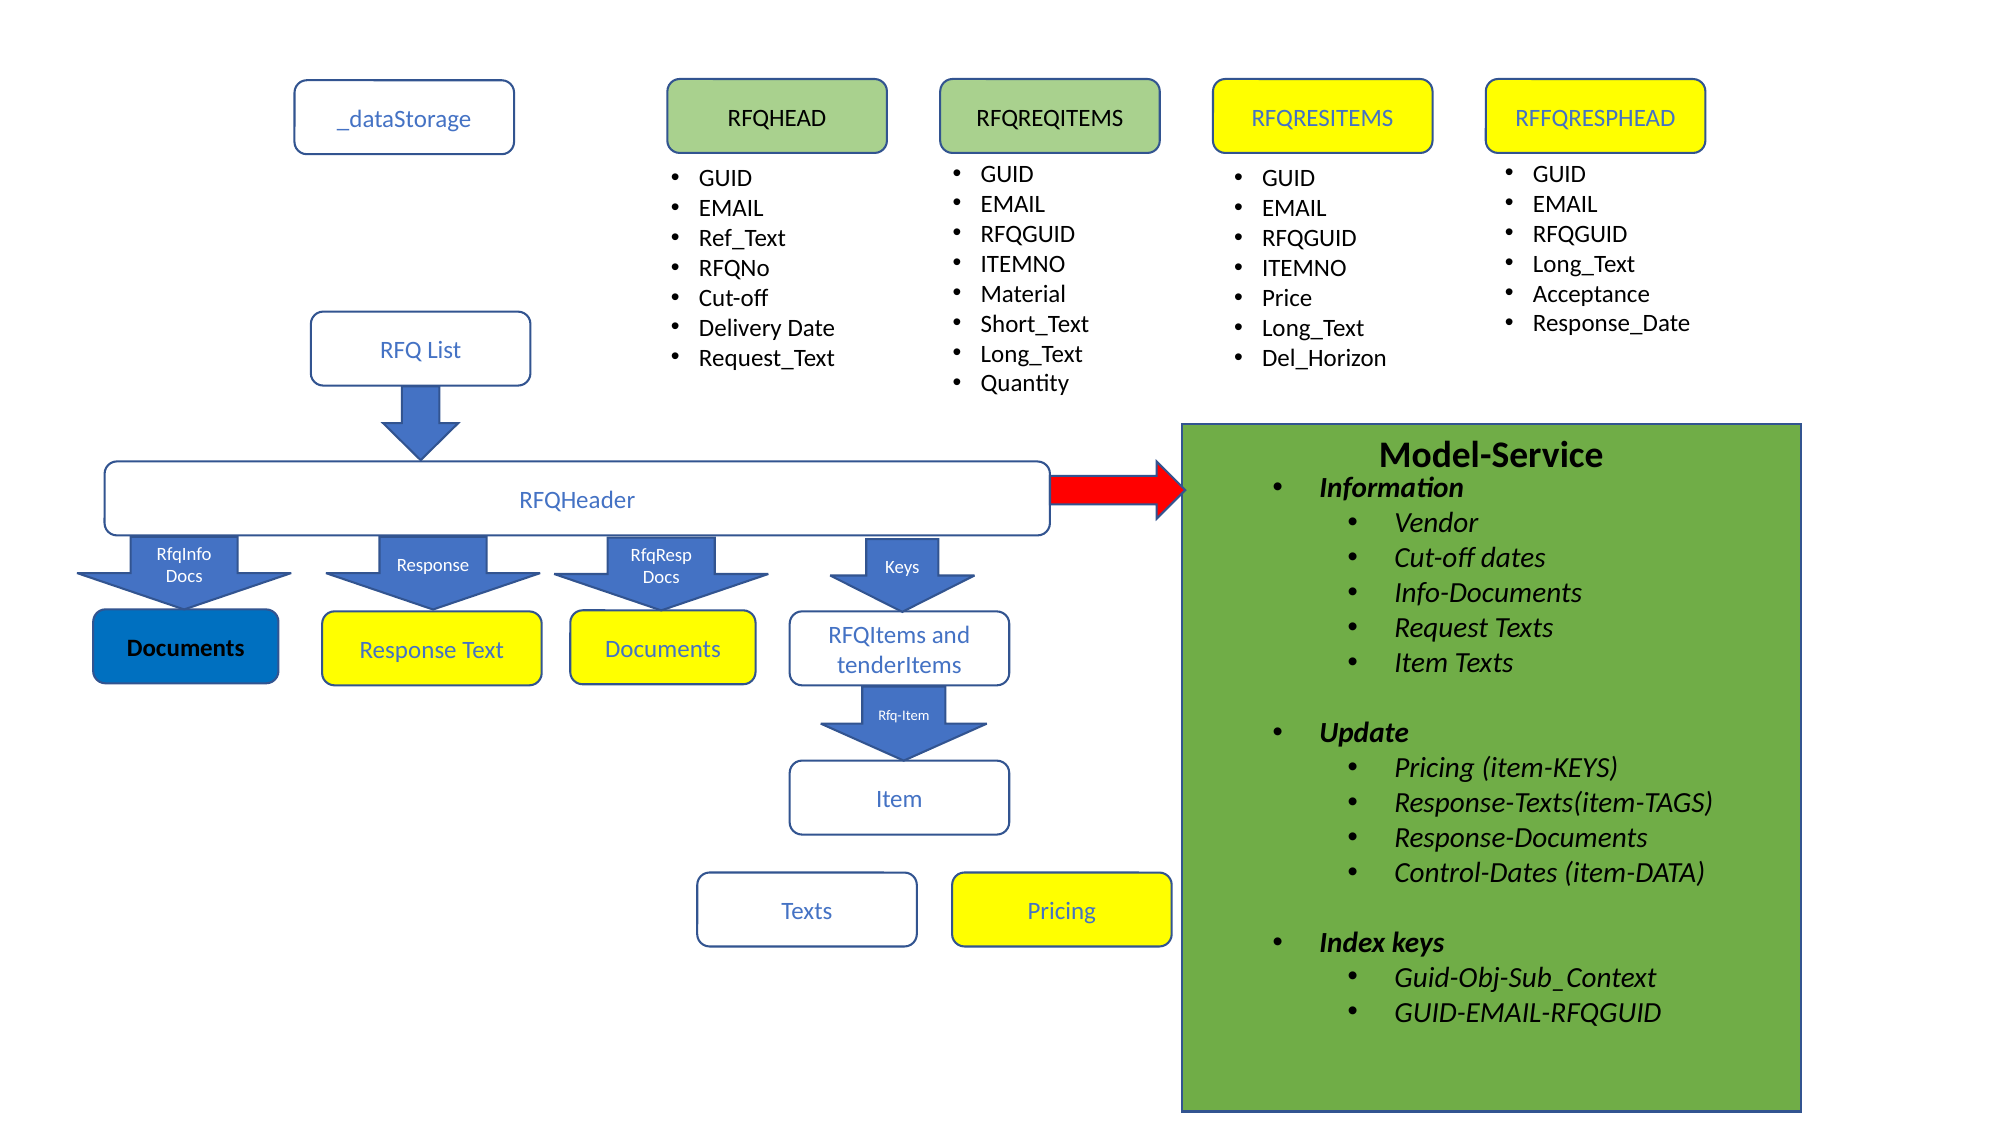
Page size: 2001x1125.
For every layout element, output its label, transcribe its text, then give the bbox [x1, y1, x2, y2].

text_box Rfq-Item [820, 685, 988, 762]
text_box GUID EMAIL RFQGUID ITEMNO Material Short_Text Long_Text Quantity [937, 149, 1210, 405]
text_box Item [788, 759, 1011, 836]
text_box Information Vendor Cut-off dates Info-Documents Request Texts Item Texts Update Pricing (item-KEYS) Response-Texts(item-TAGS) Response-Documents Control-Dates (item-DATA) Index keys Guid-Obj-Sub_Context GUID-EMAIL-RFQGUID [1257, 461, 1829, 1036]
text_box RFFQRESPHEAD [1484, 77, 1707, 151]
text_box RFQHEAD [666, 77, 888, 154]
text_box Response [325, 535, 541, 611]
text_box Model-Service [1181, 423, 1802, 1113]
text_box RFQREQITEMS [939, 77, 1161, 149]
text_box GUID EMAIL RFQGUID Long_Text Acceptance Response_Date [1489, 149, 1763, 345]
text_box [380, 385, 461, 462]
text_box Pricing [951, 871, 1173, 948]
text_box Documents [569, 609, 757, 686]
text_box _dataStorage [293, 79, 516, 156]
text_box [1048, 459, 1187, 522]
text_box GUID EMAIL RFQGUID ITEMNO Price Long_Text Del_Horizon [1219, 154, 1492, 379]
text_box RFQItems and tenderItems [788, 610, 1011, 687]
text_box Keys [829, 538, 975, 614]
text_box RfqResp Docs [553, 536, 769, 612]
text_box RFQRESITEMS [1211, 77, 1434, 154]
text_box Response Text [321, 610, 543, 687]
text_box RFQ List [309, 310, 532, 387]
text_box RFQHeader [103, 460, 1051, 537]
text_box Texts [696, 871, 918, 948]
text_box Documents [92, 608, 280, 685]
text_box RfqInfo Docs [76, 535, 292, 611]
text_box GUID EMAIL Ref_Text RFQNo Cut-off Delivery Date Request_Text [655, 154, 929, 379]
